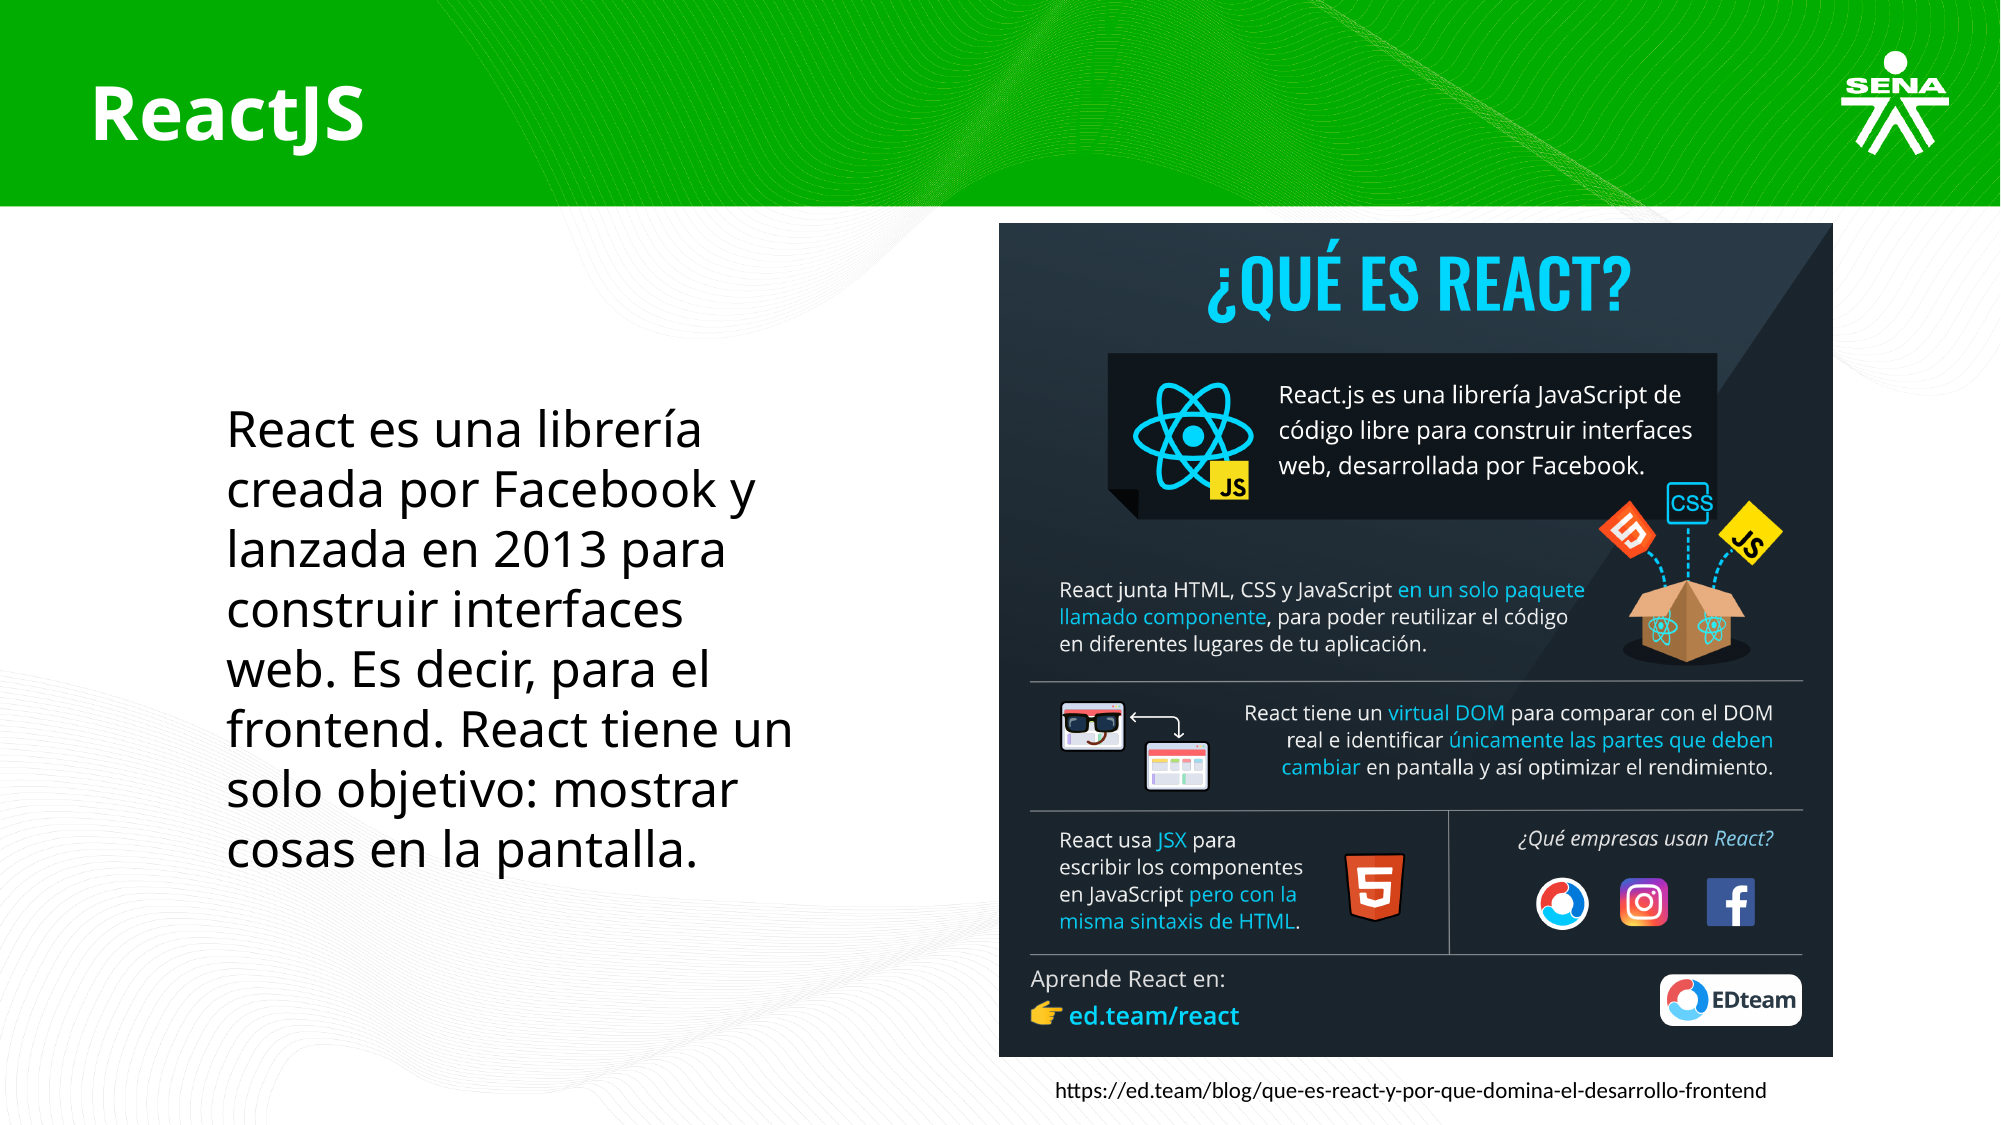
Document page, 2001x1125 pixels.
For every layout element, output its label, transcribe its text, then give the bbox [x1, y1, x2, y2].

text_box ReactJS [74, 68, 1685, 155]
text_box React es una librería creada por Facebook y lanzada en 2013 para construir interfaces web. Es decir, para el frontend. React tiene un solo objetivo: mostrar cosas en la pantalla. [211, 390, 818, 886]
picture [0, 0, 2001, 1125]
text_box https://ed.team/blog/que-es-react-y-por-que-domina-el-desarrollo-frontend [1040, 1068, 1807, 1111]
